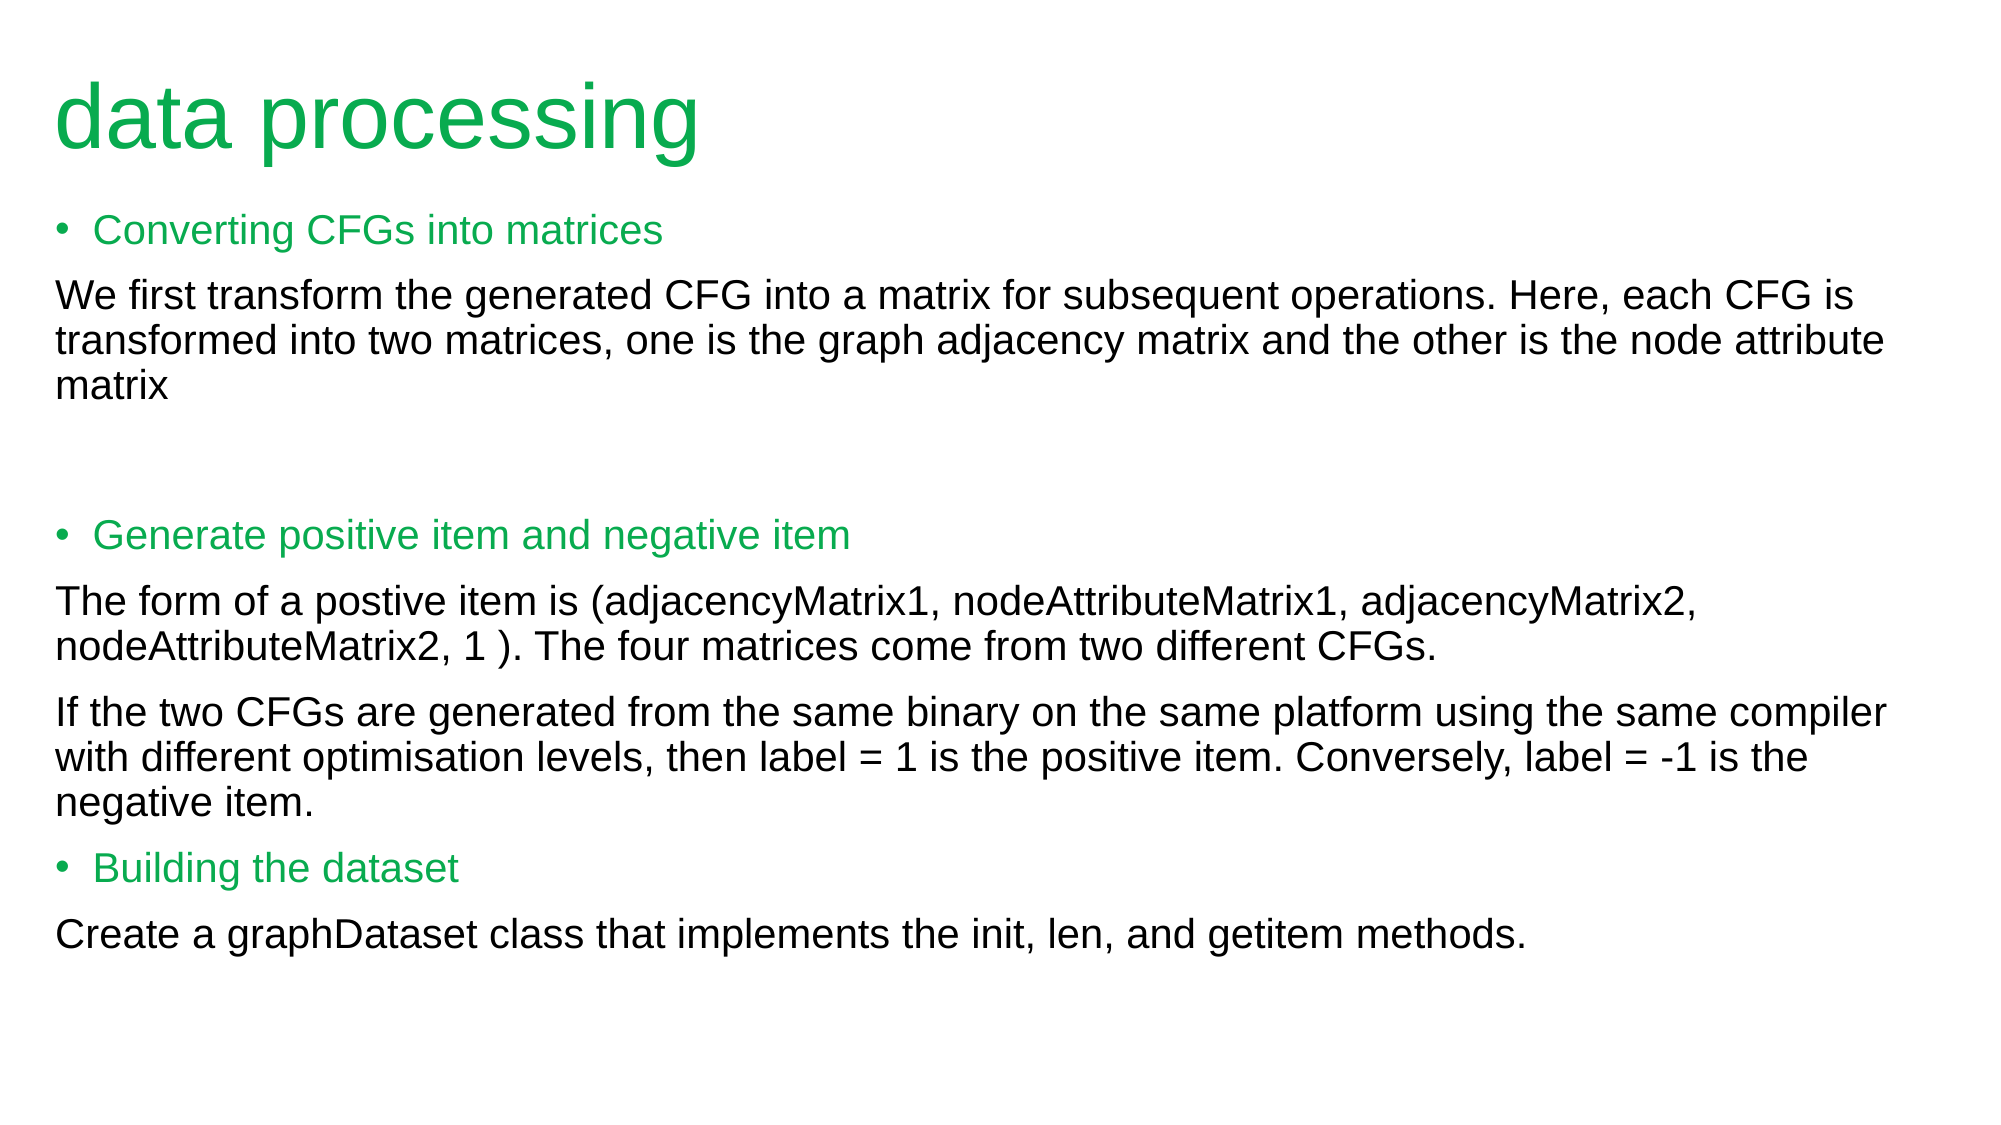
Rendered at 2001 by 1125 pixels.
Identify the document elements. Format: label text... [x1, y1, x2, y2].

list Converting CFGs into matrices We first transform the generated CFG into a matrix for subsequent operations. Here, each CFG is transformed into two matrices, one is the graph adjacency matrix and the other is the node attribute matrix Generate positive item and negative item The form of a postive item is (adjacencyMatrix1, nodeAttributeMatrix1, adjacencyMatrix2, nodeAttributeMatrix2, 1 ). The four matrices come from two different CFGs. If the two CFGs are generated from the same binary on the same platform using the same compiler with different optimisation levels, then label = 1 is the positive item. Conversely, label = -1 is the negative item. Building the dataset Create a graphDataset class that implements the init, len, and getitem methods. [55, 208, 1945, 1047]
title data processing [54, 30, 1945, 208]
